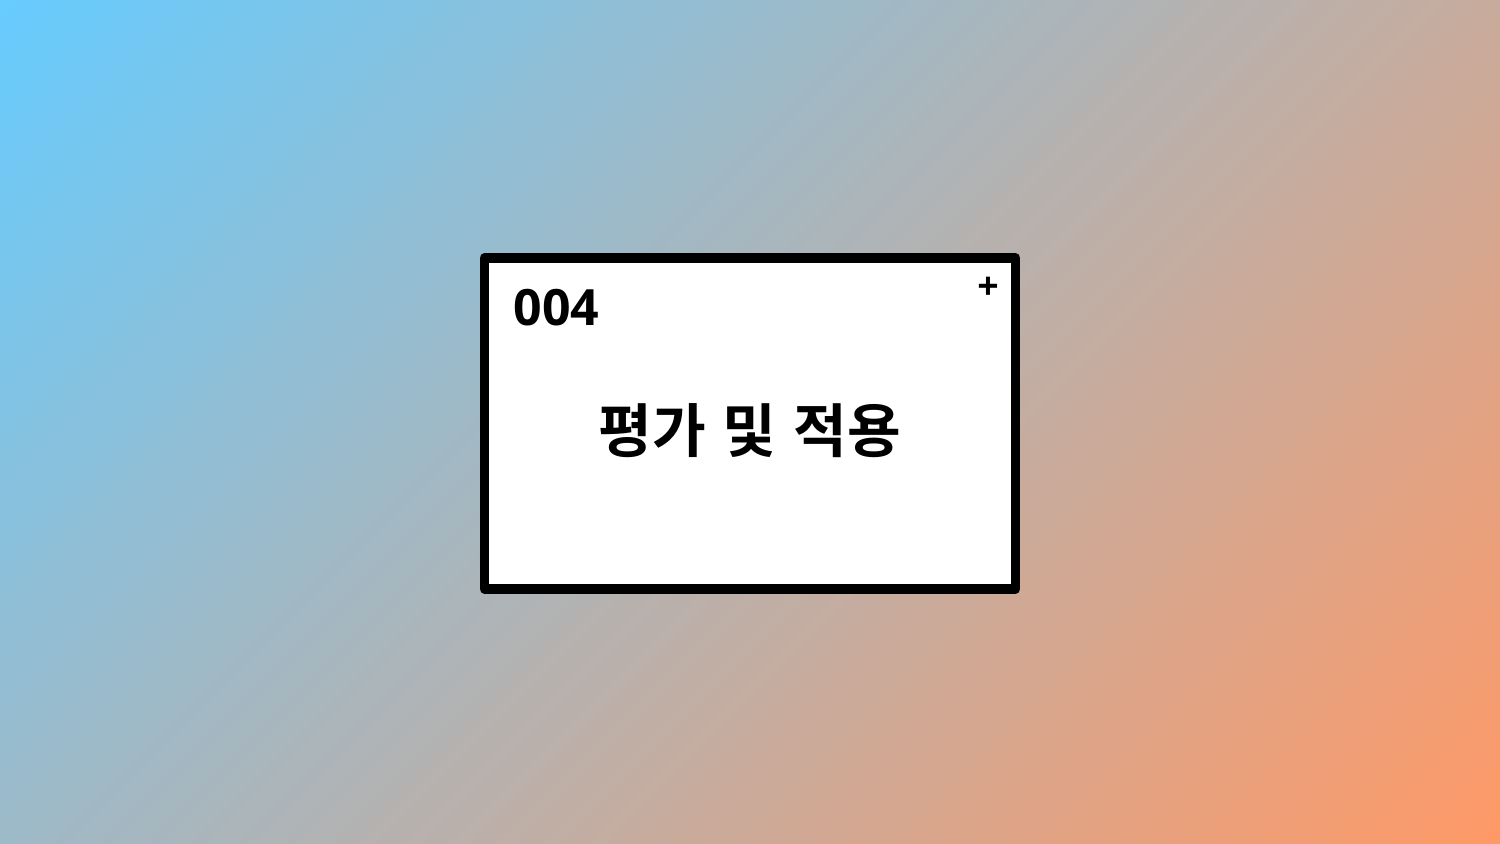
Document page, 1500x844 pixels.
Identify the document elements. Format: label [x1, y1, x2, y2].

text_box [483, 254, 1017, 590]
